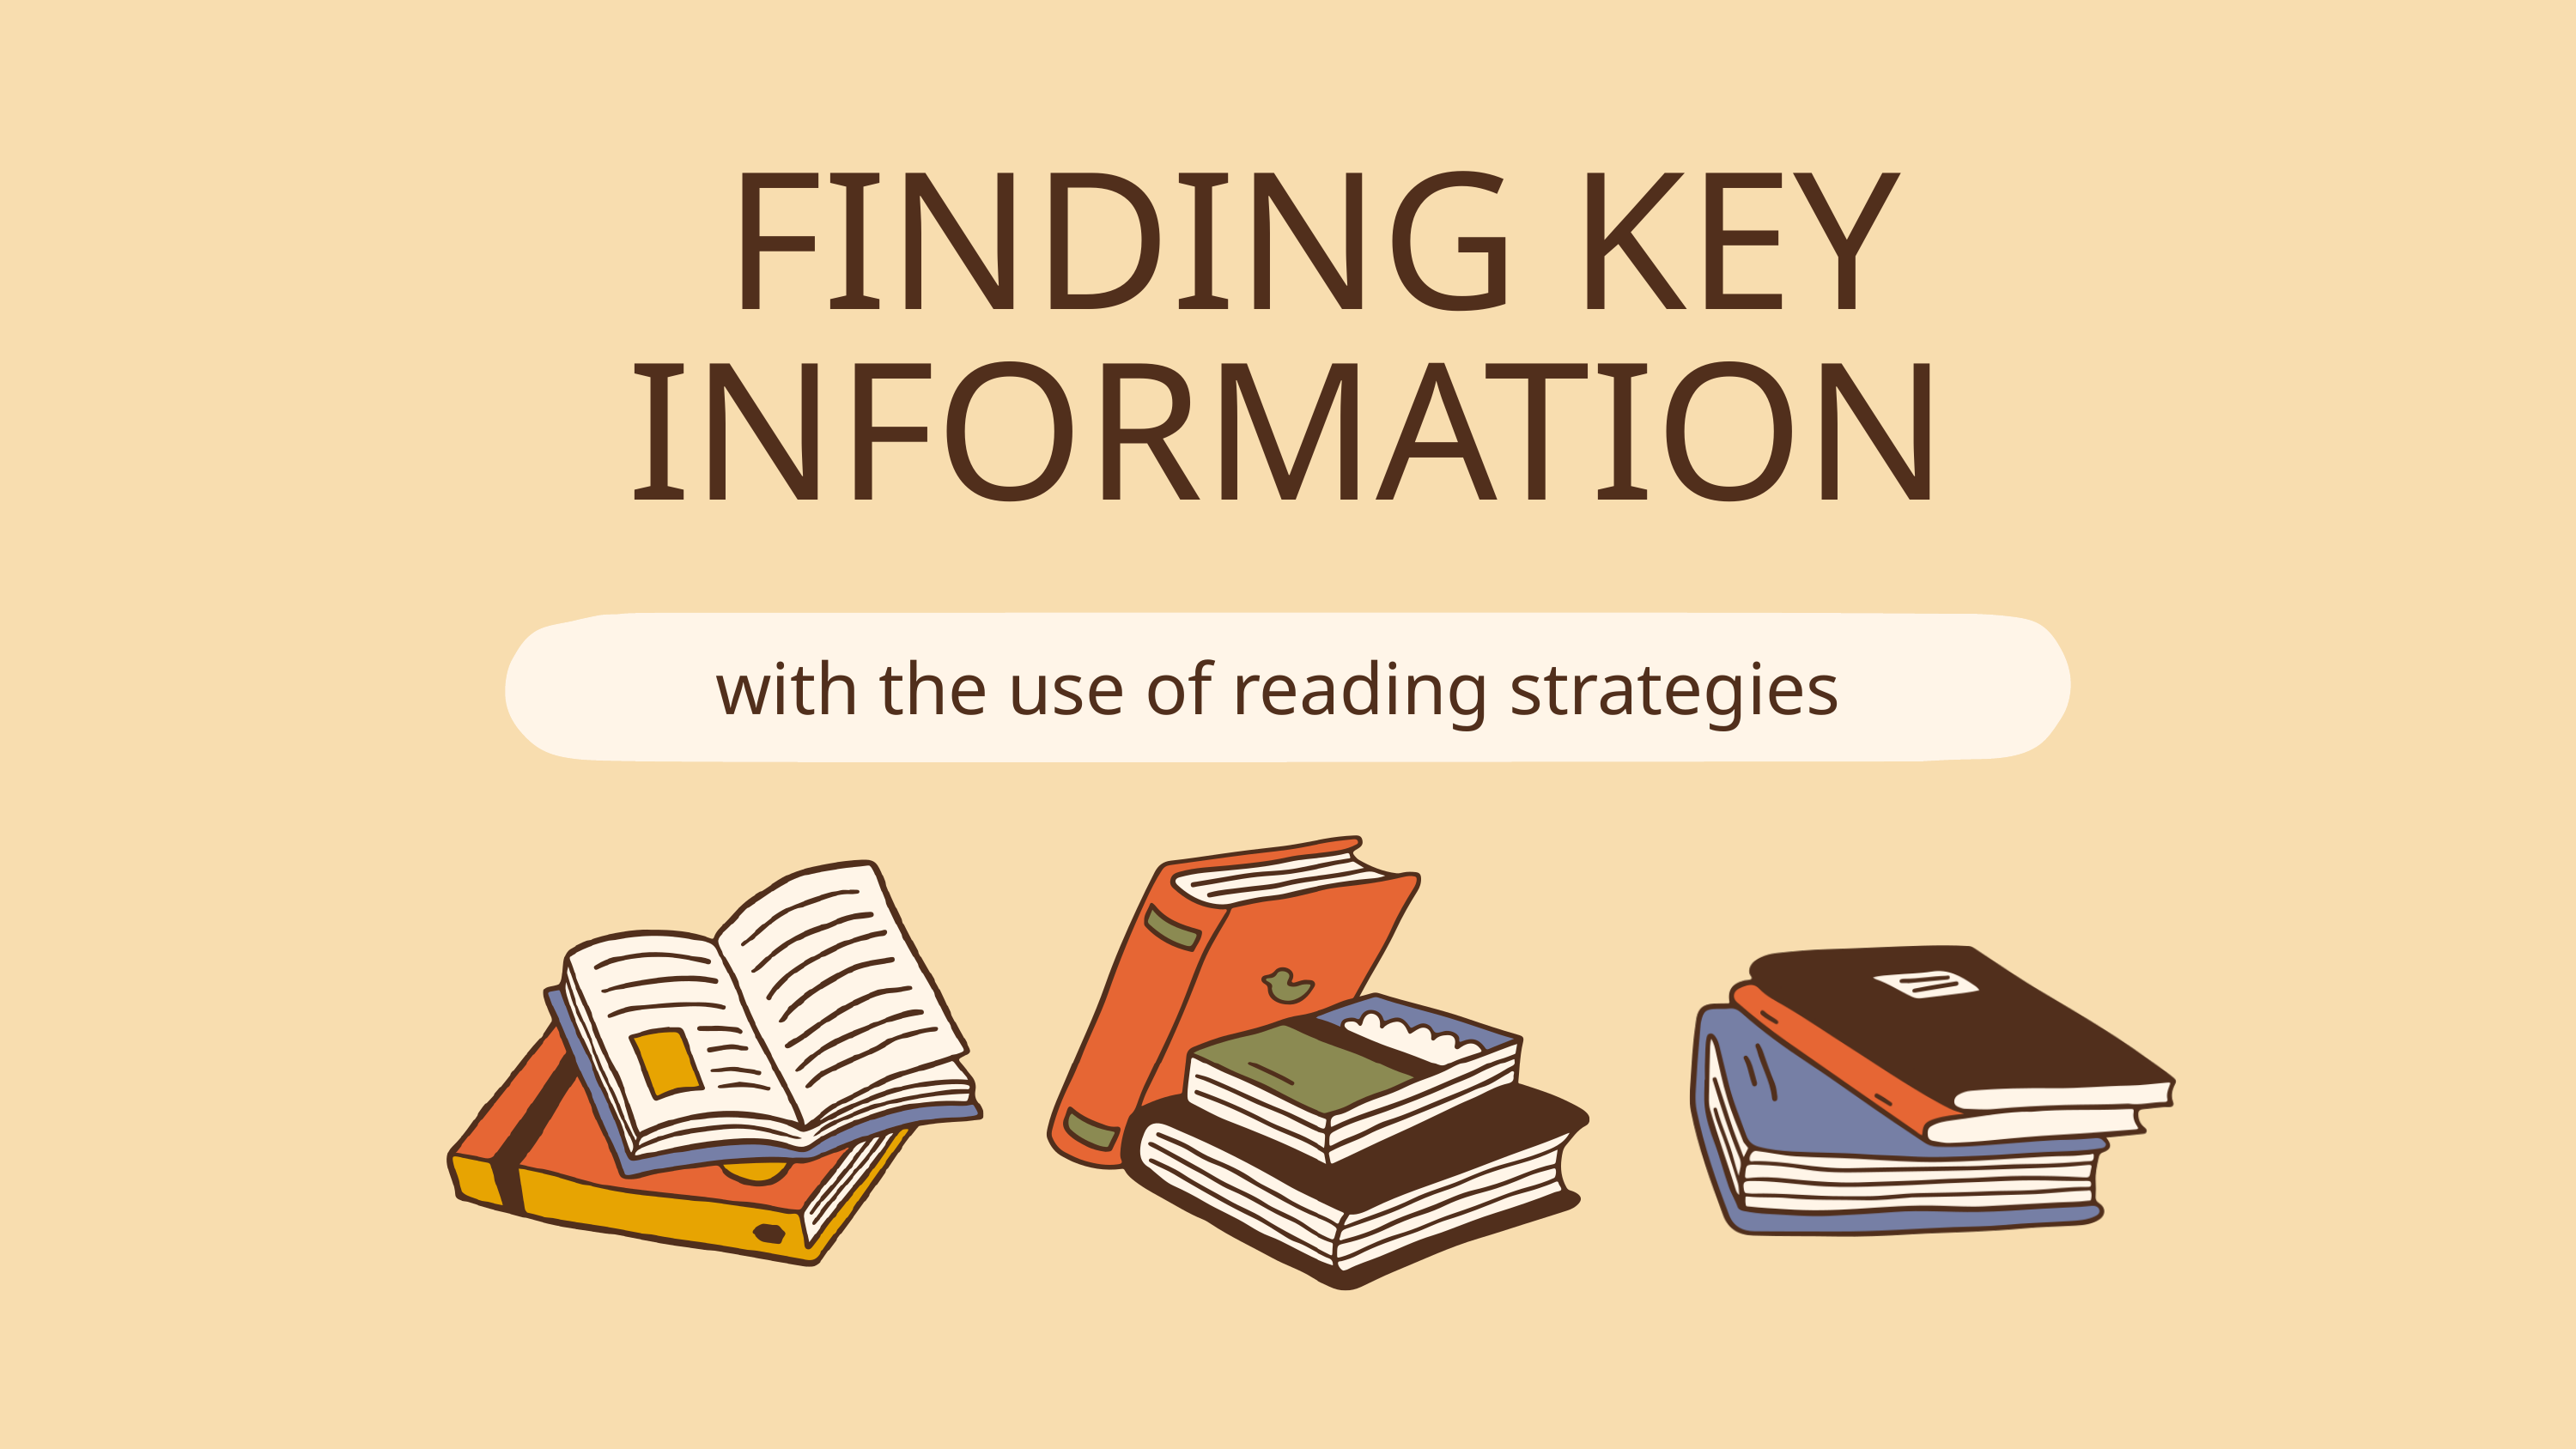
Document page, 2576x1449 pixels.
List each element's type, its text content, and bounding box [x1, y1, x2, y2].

text_box [446, 859, 984, 1267]
text_box [1046, 835, 1590, 1292]
text_box [1689, 945, 2178, 1237]
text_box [504, 612, 2071, 763]
text_box FINDING KEY INFORMATION [288, 157, 2288, 539]
